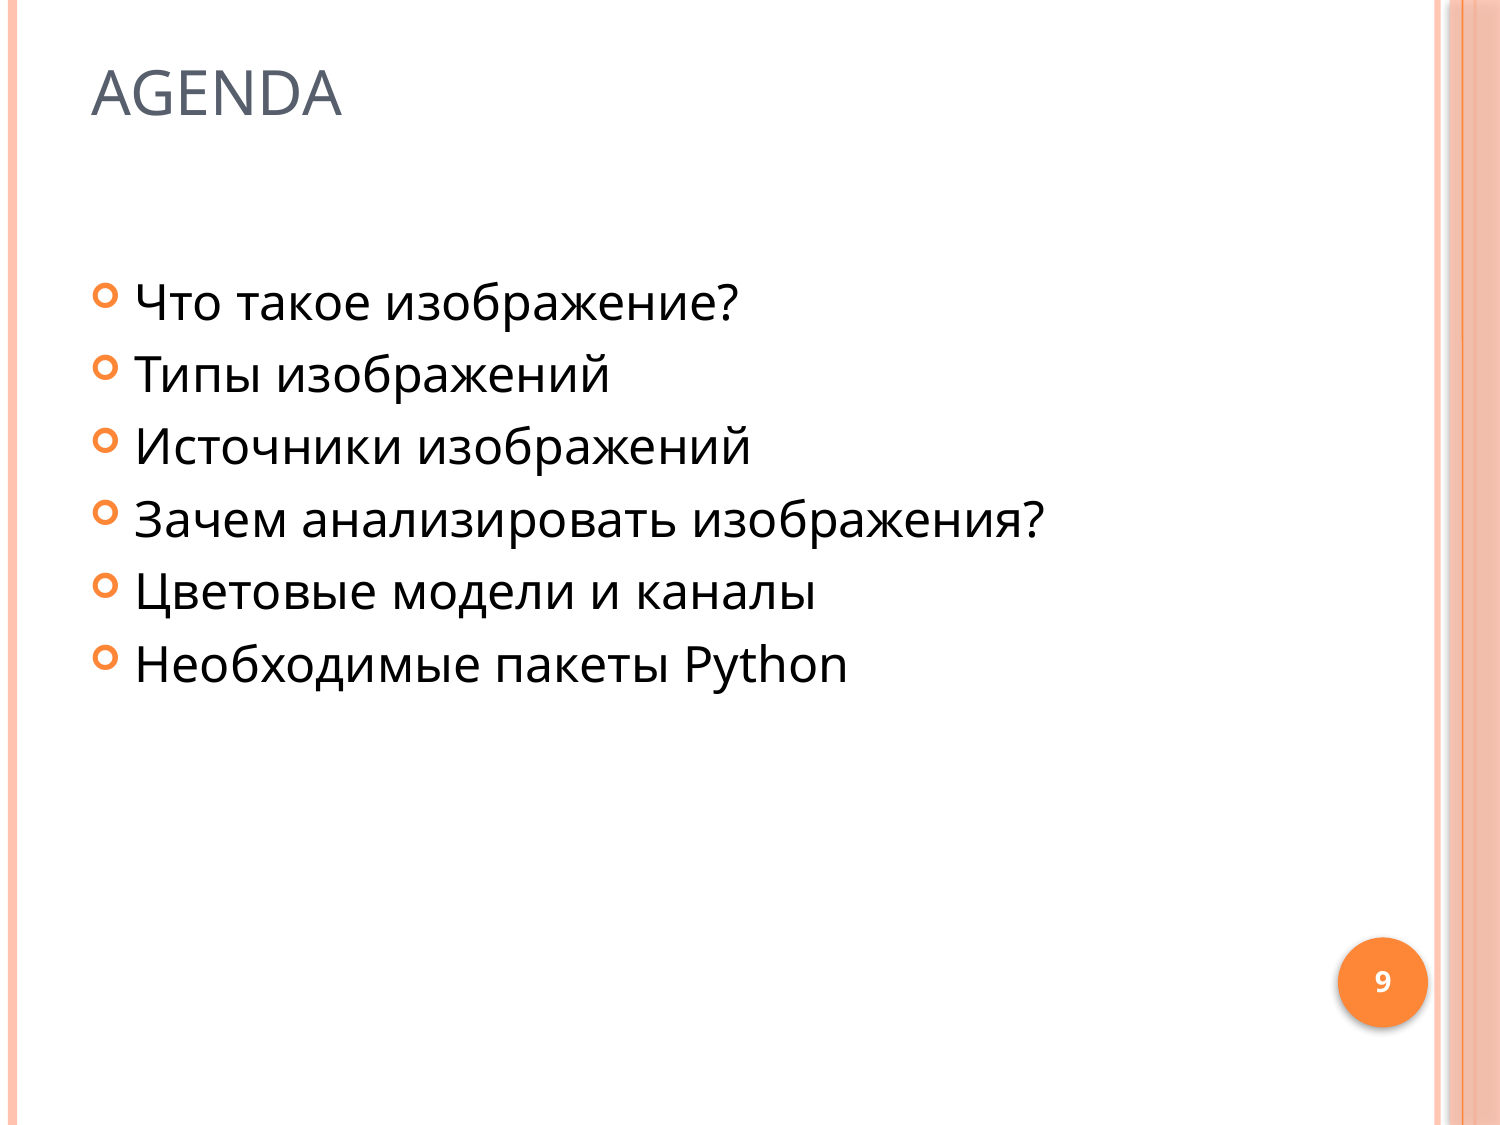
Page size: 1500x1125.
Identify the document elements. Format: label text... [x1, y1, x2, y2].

slide_number 9 [1333, 940, 1434, 1027]
title Agenda [76, 0, 1302, 136]
list Что такое изображение? Типы изображений Источники изображений Зачем анализировать изображения? Цветовые модели и каналы Необходимые пакеты Python [75, 262, 1300, 1062]
